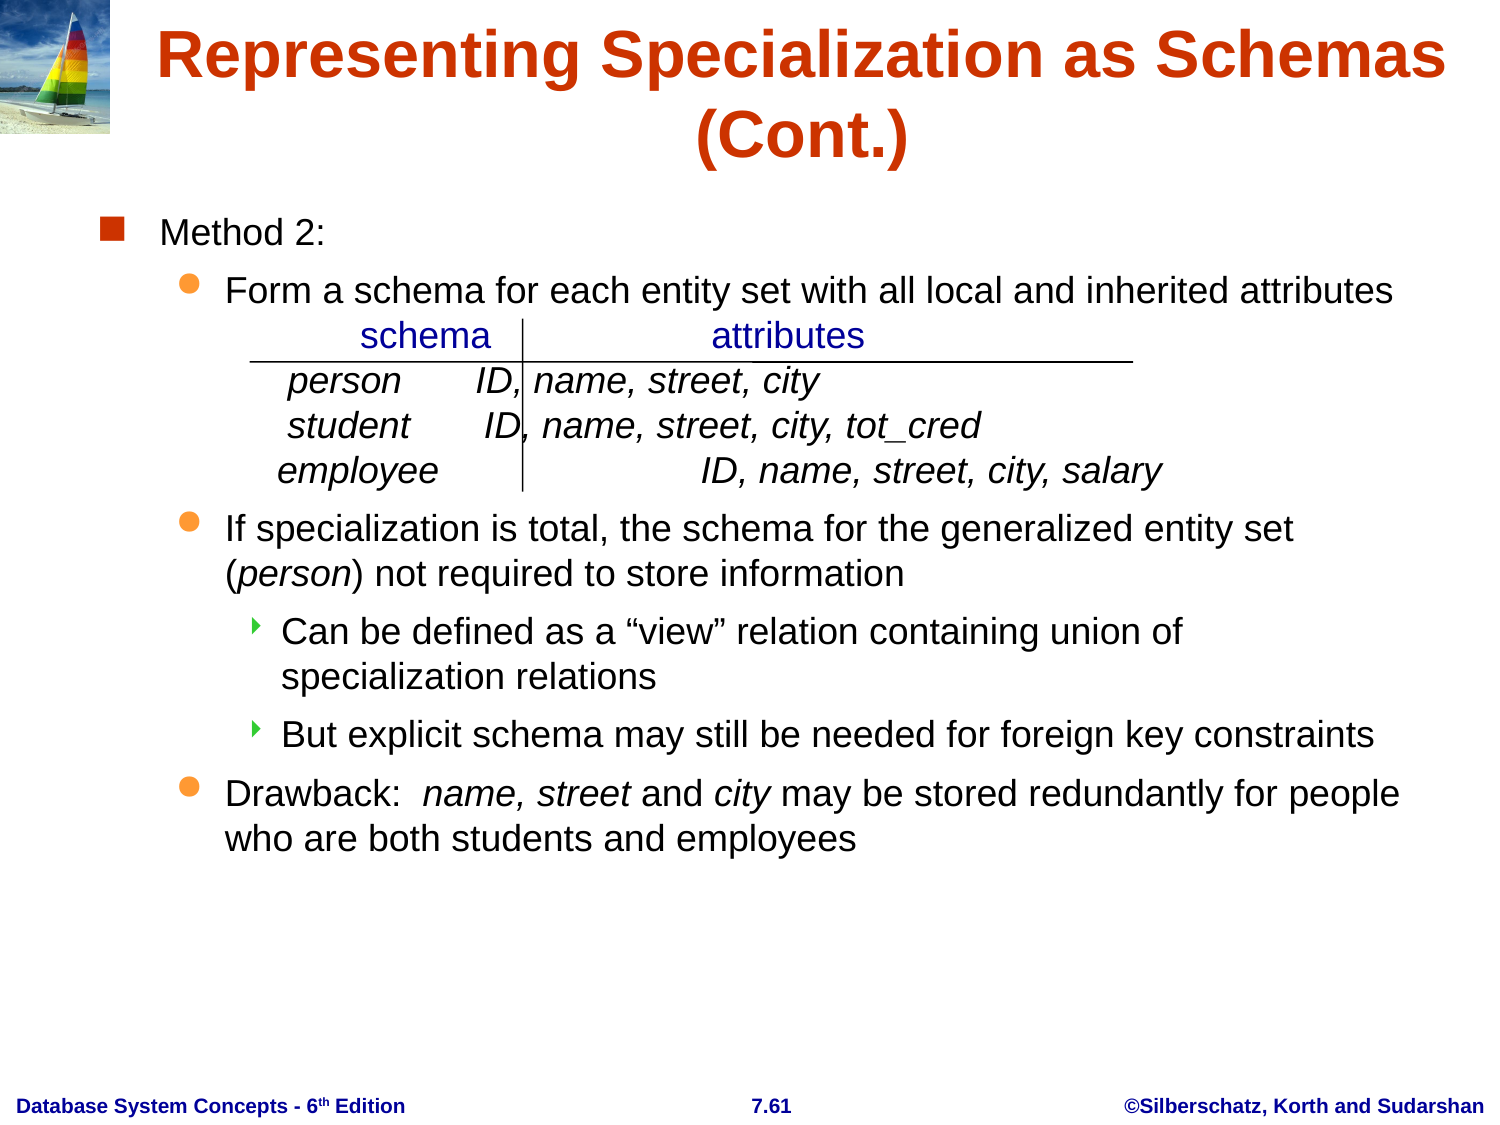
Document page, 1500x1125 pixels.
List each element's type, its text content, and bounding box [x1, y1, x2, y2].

list Method 2: Form a schema for each entity set with all local and inherited attributes schema attributes person ID, name, street, city student ID, name, street, city, tot_cred employee ID, name, street, city, salary If specialization is total, the schema for the generalized entity set (person) not required to store information Can be defined as a “view” relation containing union of specialization relations But explicit schema may still be needed for foreign key constraints Drawback: name, street and city may be stored redundantly for people who are both students and employees [87, 200, 1426, 1047]
picture [0, 0, 110, 134]
title Representing Specialization as Schemas (Cont.) [140, 77, 1466, 179]
